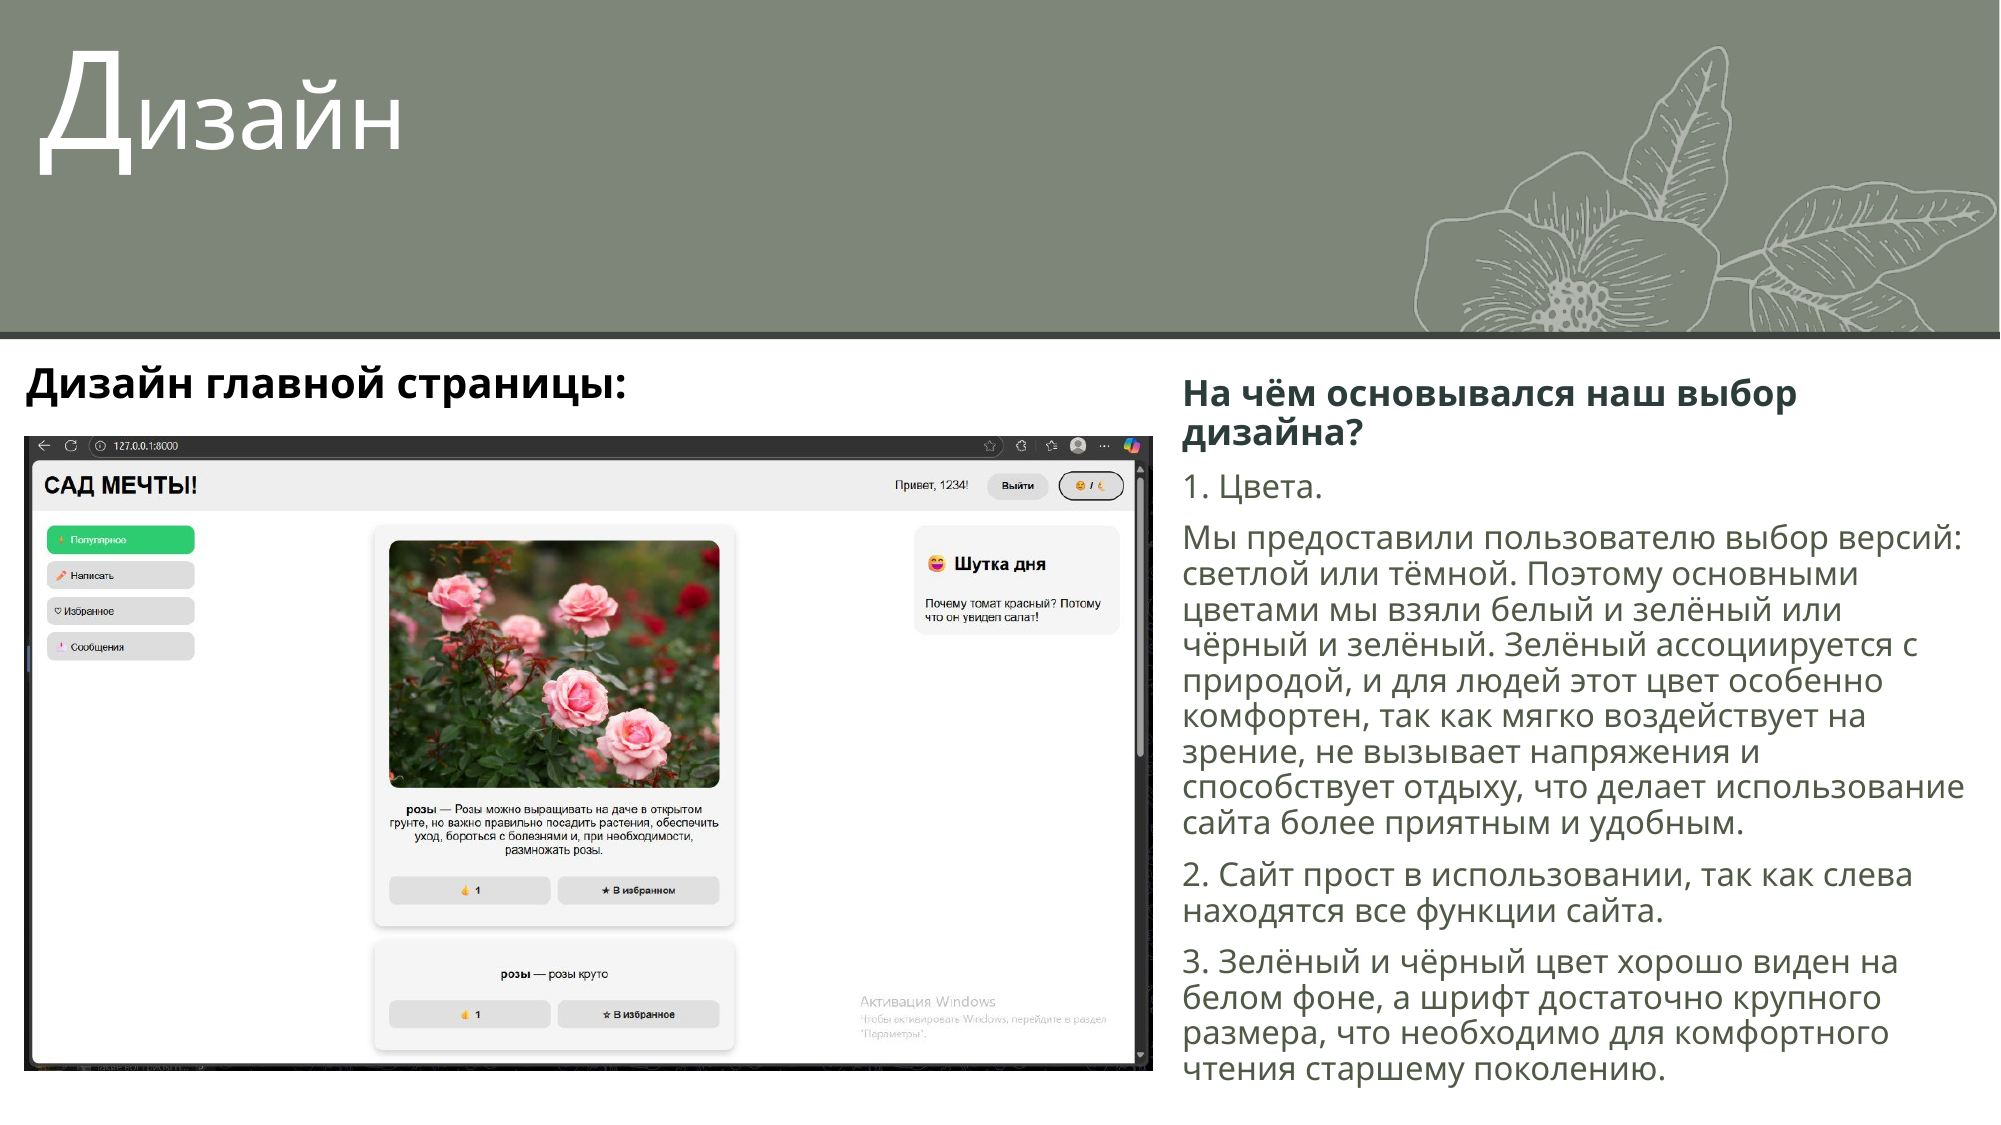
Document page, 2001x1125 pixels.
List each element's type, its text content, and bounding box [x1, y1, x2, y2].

title Дизайн [24, 0, 1588, 237]
text_box Дизайн главной страницы: [11, 349, 878, 414]
list На чём основывался наш выбор дизайна? 1. Цвета. Мы предоставили пользователю выбор версий: светлой или тёмной. Поэтому основными цветами мы взяли белый и зелёный или чёрный и зелёный. Зелёный ассоциируется с природой, и для людей этот цвет особенно комфортен, так как мягко воздействует на зрение, не вызывает напряжения и способствует отдыху, что делает использование сайта более приятным и удобным. 2. Сайт прост в использовании, так как слева находятся все функции сайта. 3. Зелёный и чёрный цвет хорошо виден на белом фоне, а шрифт достаточно крупного размера, что необходимо для комфортного чтения старшему поколению. [1167, 367, 1989, 1125]
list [24, 436, 1153, 1071]
picture [1389, 21, 2001, 336]
